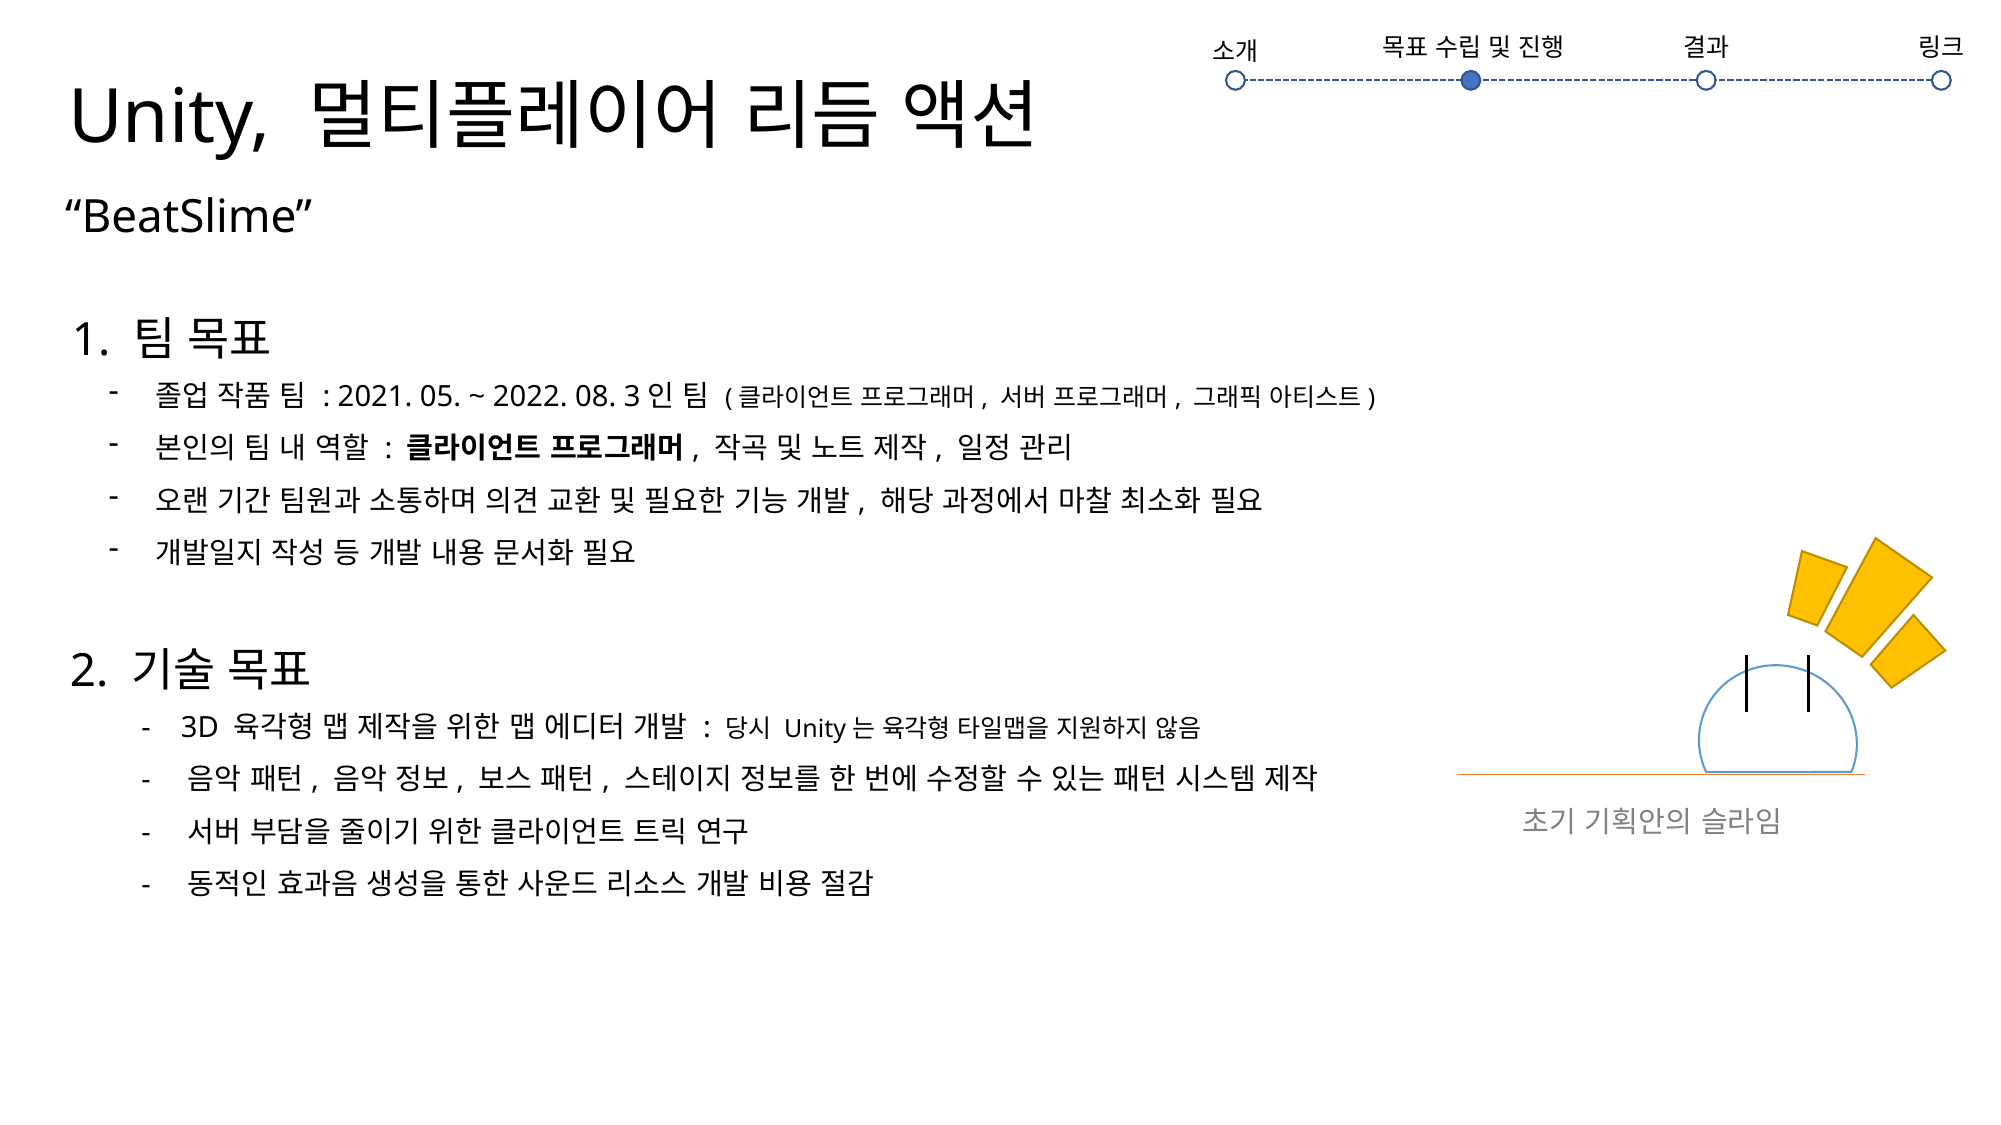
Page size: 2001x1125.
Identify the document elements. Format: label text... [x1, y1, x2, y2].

text_box 졸업 작품 팀 : 2021. 05. ~ 2022. 08. 3인 팀 (클라이언트 프로그래머, 서버 프로그래머, 그래픽 아티스트) 본인의 팀 내 역할 : 클라이언트 프로그래머, 작곡 및 노트 제작, 일정 관리 오랜 기간 팀원과 소통하며 의견 교환 및 필요한 기능 개발, 해당 과정에서 마찰 최소화 필요 개발일지 작성 등 개발 내용 문서화 필요 [94, 352, 1391, 629]
text_box [1697, 664, 1858, 774]
text_box 목표 수립 및 진행 [1367, 24, 1580, 69]
text_box - 3D 육각형 맵 제작을 위한 맵 에디터 개발 : 당시 Unity는 육각형 타일맵을 지원하지 않음 - 음악 패턴, 음악 정보, 보스 패턴, 스테이지 정보를 한 번에 수정할 수 있는 패턴 시스템 제작 - 서버 부담을 줄이기 위한 클라이언트 트릭 연구 - 동적인 효과음 생성을 통한 사운드 리소스 개발 비용 절감 [126, 683, 1335, 908]
text_box 초기 기획안의 슬라임 [1507, 795, 1798, 846]
text_box [1931, 69, 1952, 91]
text_box [1824, 536, 1934, 659]
text_box [1786, 549, 1849, 627]
text_box [1869, 613, 1947, 690]
text_box 소개 [1197, 28, 1274, 74]
text_box 링크 [1903, 23, 1980, 69]
text_box 결과 [1668, 23, 1745, 69]
text_box [1695, 69, 1717, 91]
text_box [1224, 74, 1246, 91]
title Unity, 멀티플레이어 리듬 액션 [53, 9, 1246, 228]
text_box 1. 팀 목표 [57, 274, 288, 373]
text_box 2. 기술 목표 [54, 606, 327, 704]
text_box “BeatSlime” [50, 179, 328, 249]
text_box [1460, 69, 1482, 91]
